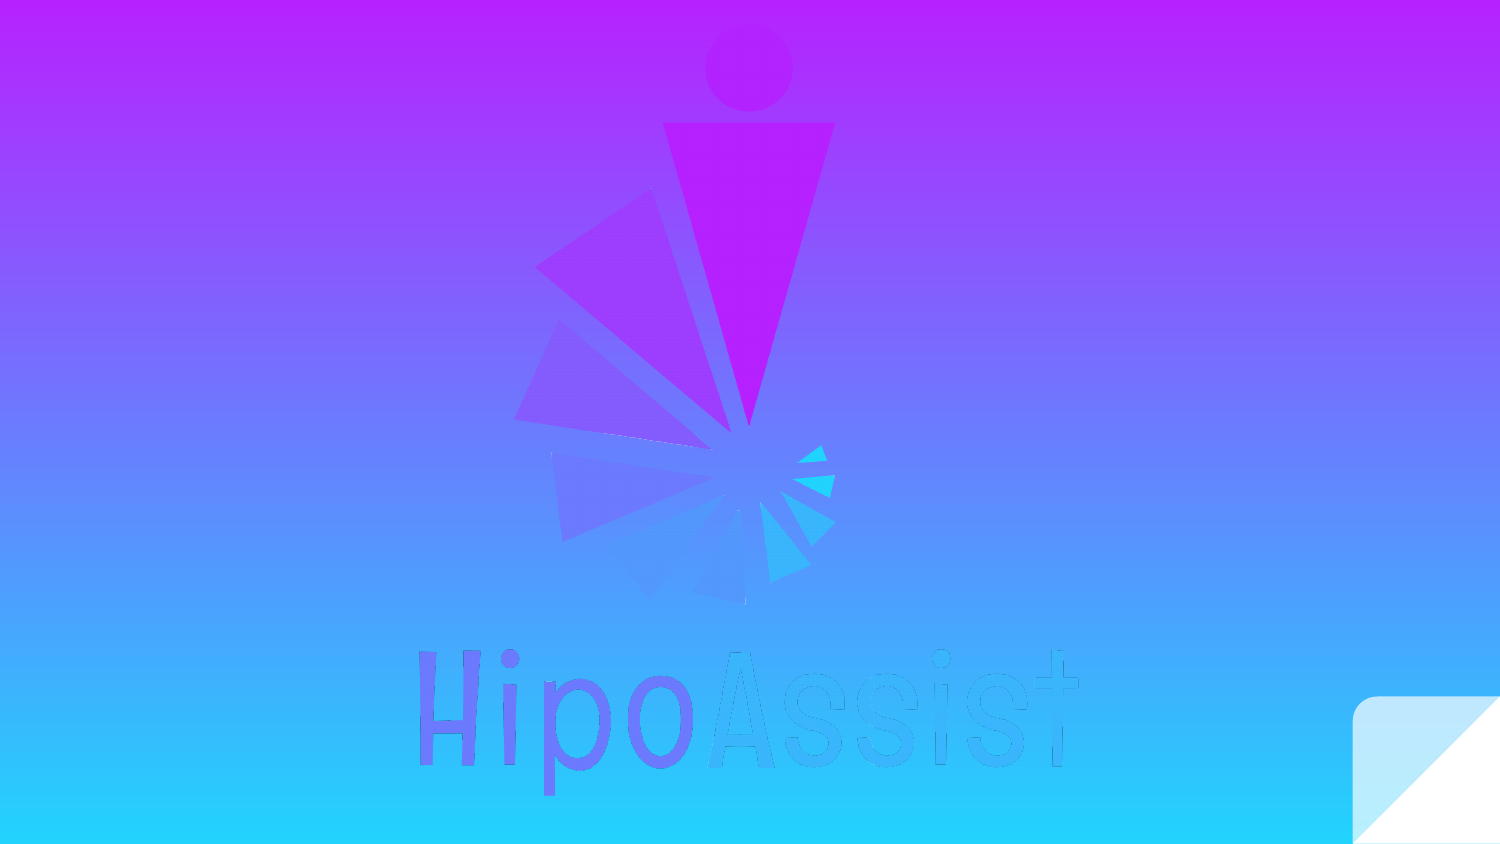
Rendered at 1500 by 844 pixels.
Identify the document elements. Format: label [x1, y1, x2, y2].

picture [396, 12, 1104, 831]
